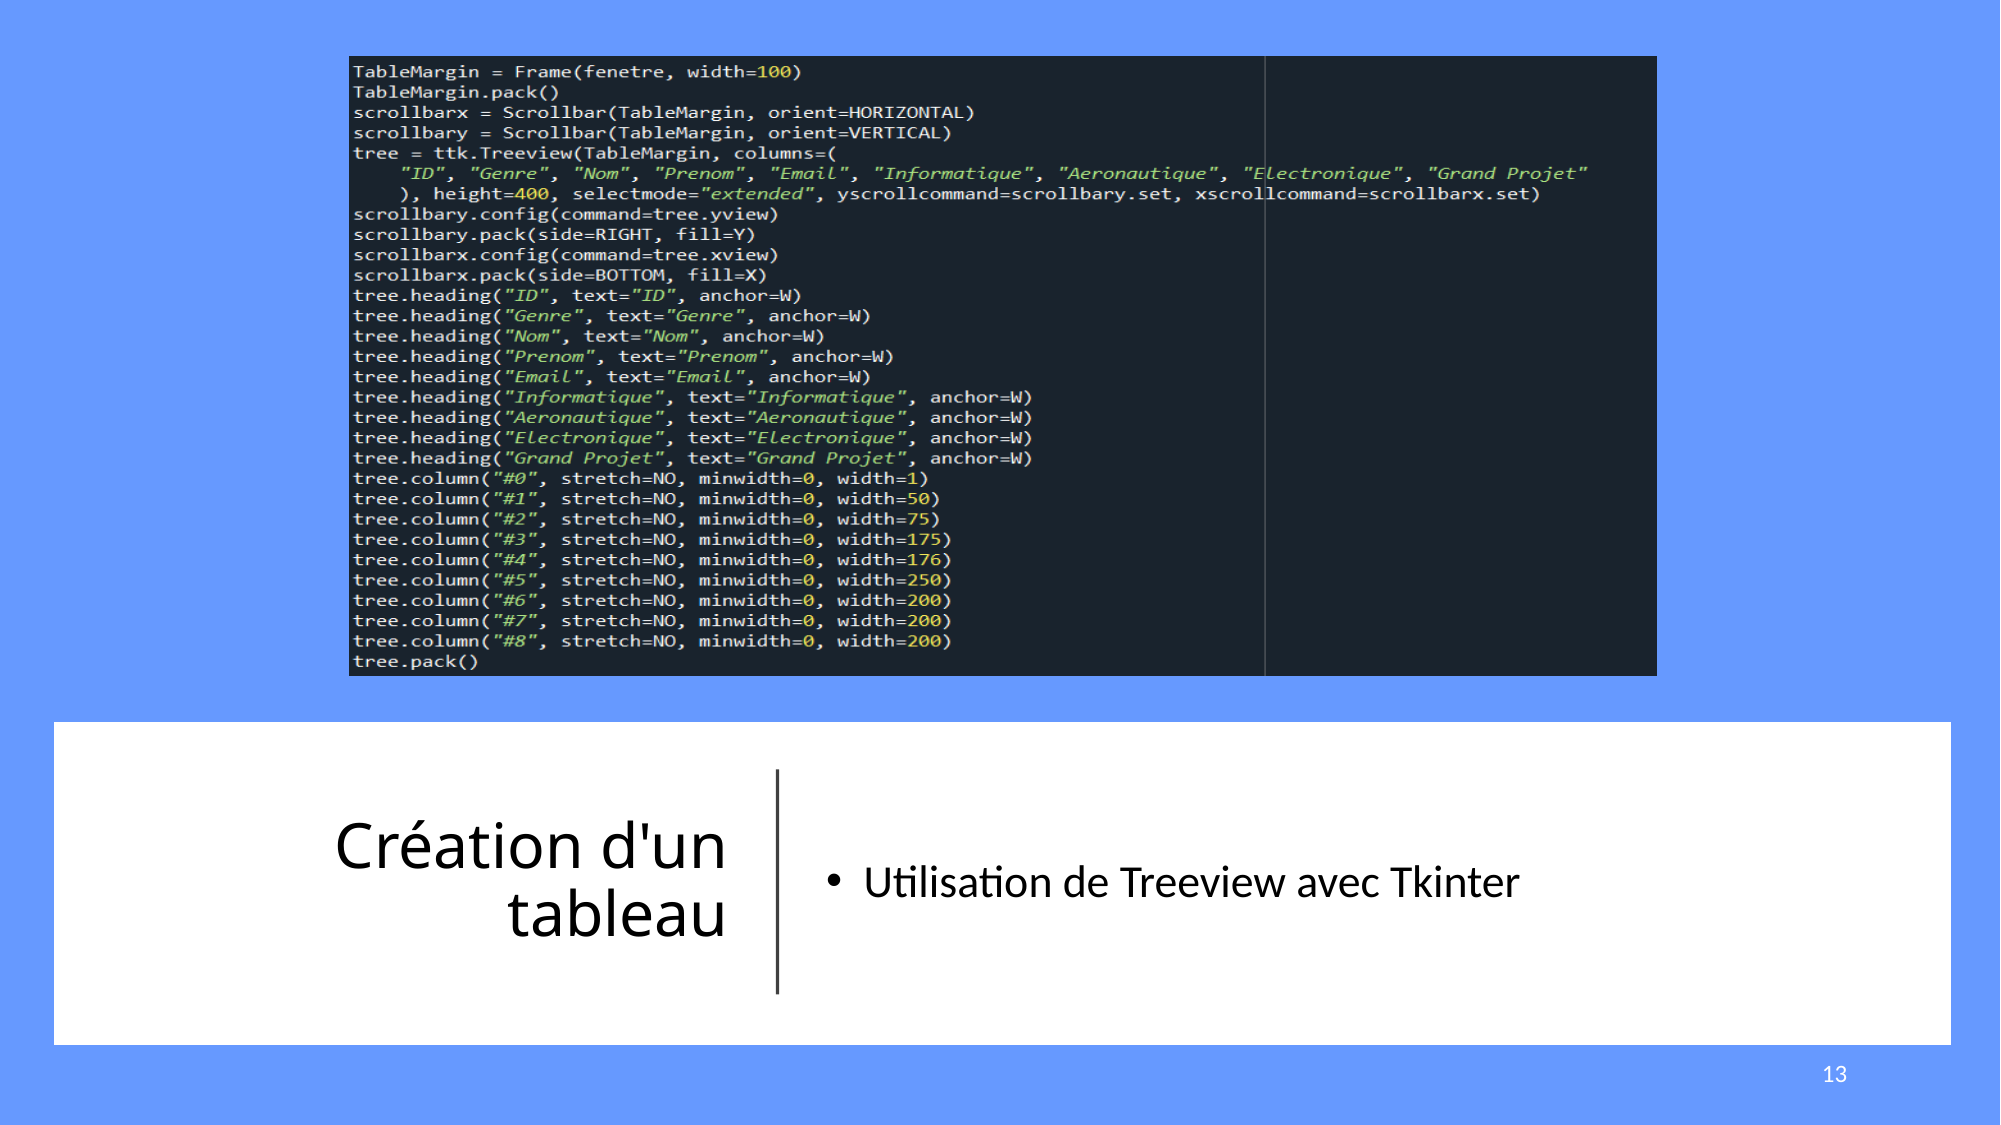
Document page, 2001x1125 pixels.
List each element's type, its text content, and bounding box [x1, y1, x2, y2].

list Utilisation de Treeview avec Tkinter [811, 757, 1896, 1008]
slide_number 13 [1412, 1042, 1863, 1103]
text_box [63, 731, 1942, 1036]
title Création d'un tableau [106, 757, 744, 1008]
picture [349, 56, 1657, 676]
